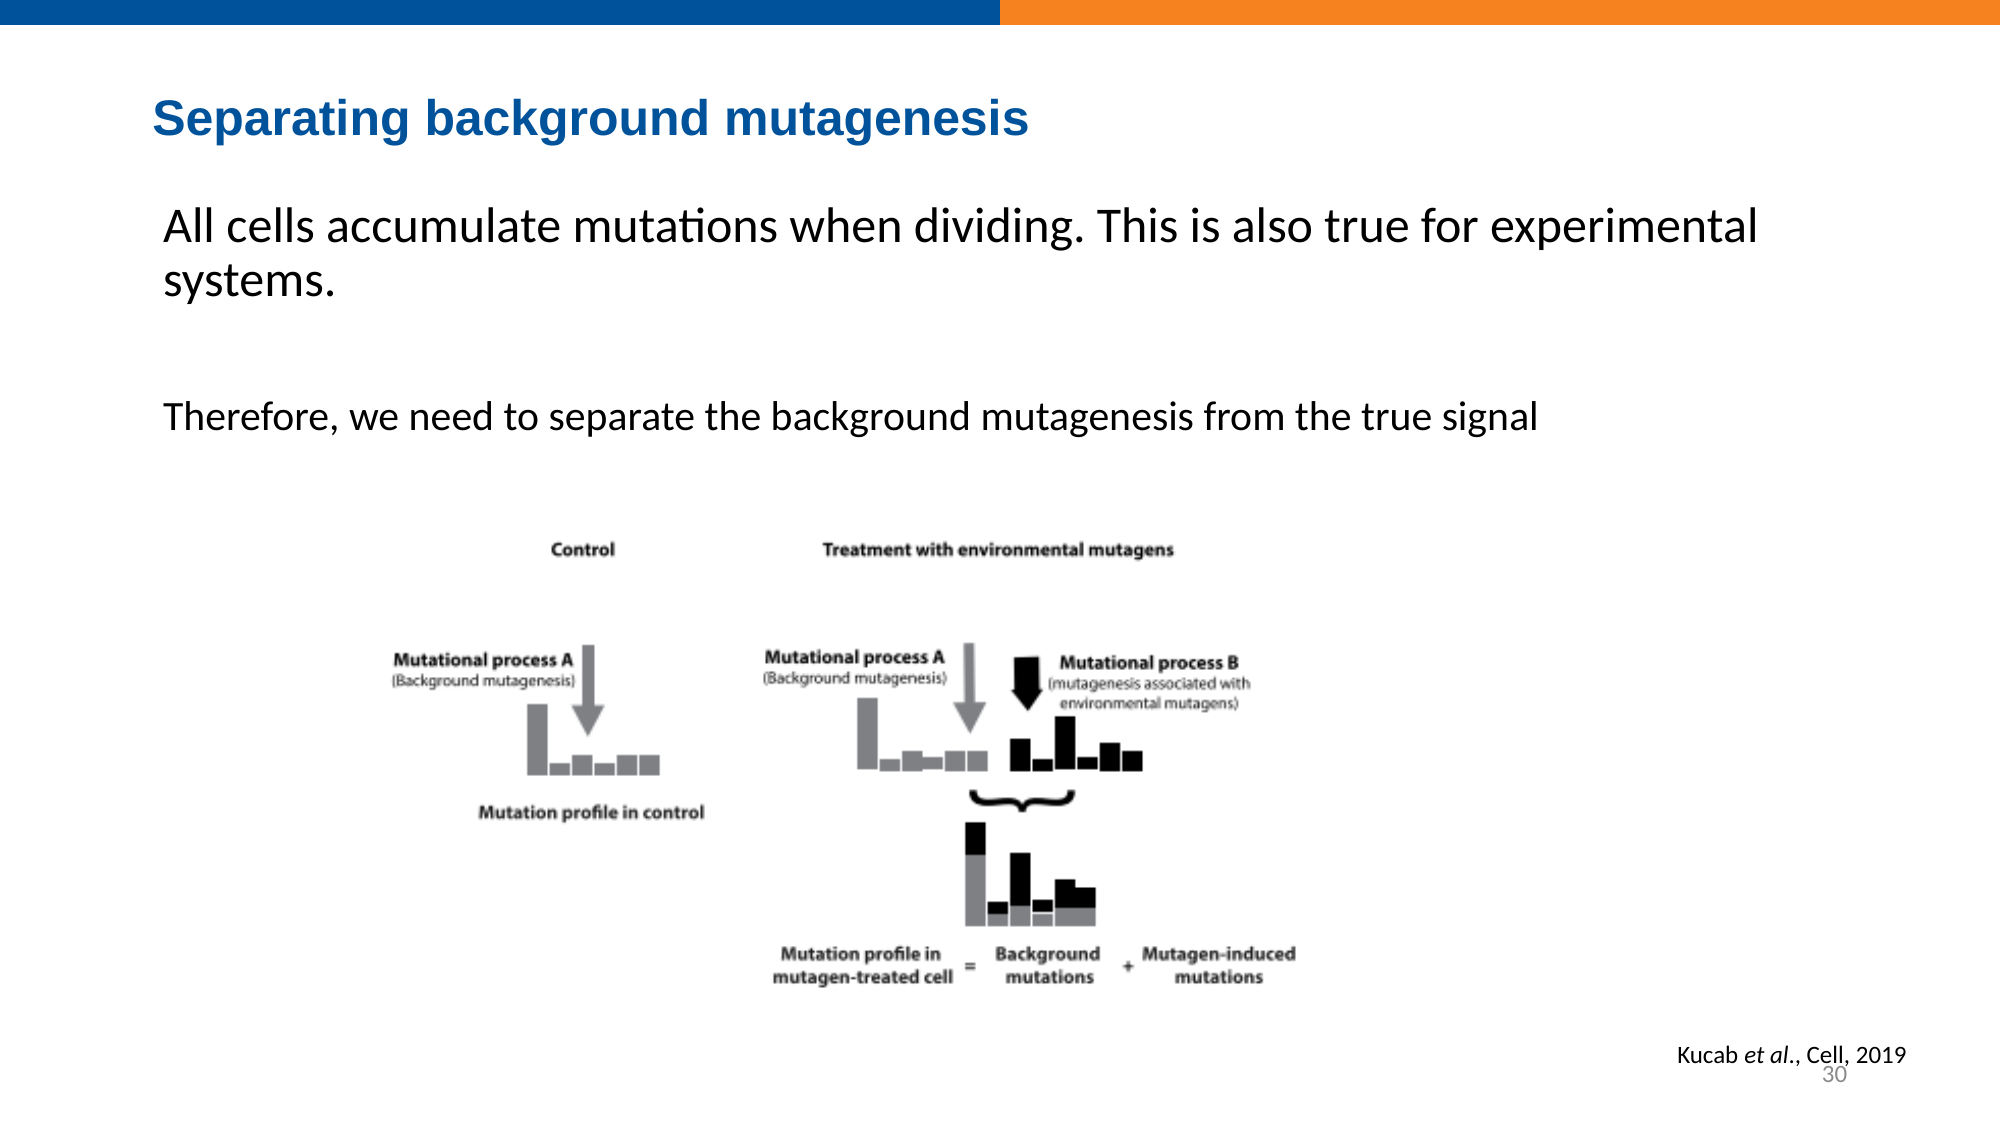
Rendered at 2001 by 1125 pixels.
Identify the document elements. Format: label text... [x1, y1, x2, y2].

picture [0, 0, 2000, 25]
picture [384, 536, 1308, 1015]
slide_number 30 [1412, 1042, 1863, 1103]
list All cells accumulate mutations when dividing. This is also true for experimental systems. Therefore, we need to separate the background mutagenesis from the true signal [148, 192, 1872, 1015]
text_box Separating background mutagenesis [137, 59, 1863, 178]
text_box Kucab et al., Cell, 2019 [1662, 1031, 1923, 1077]
